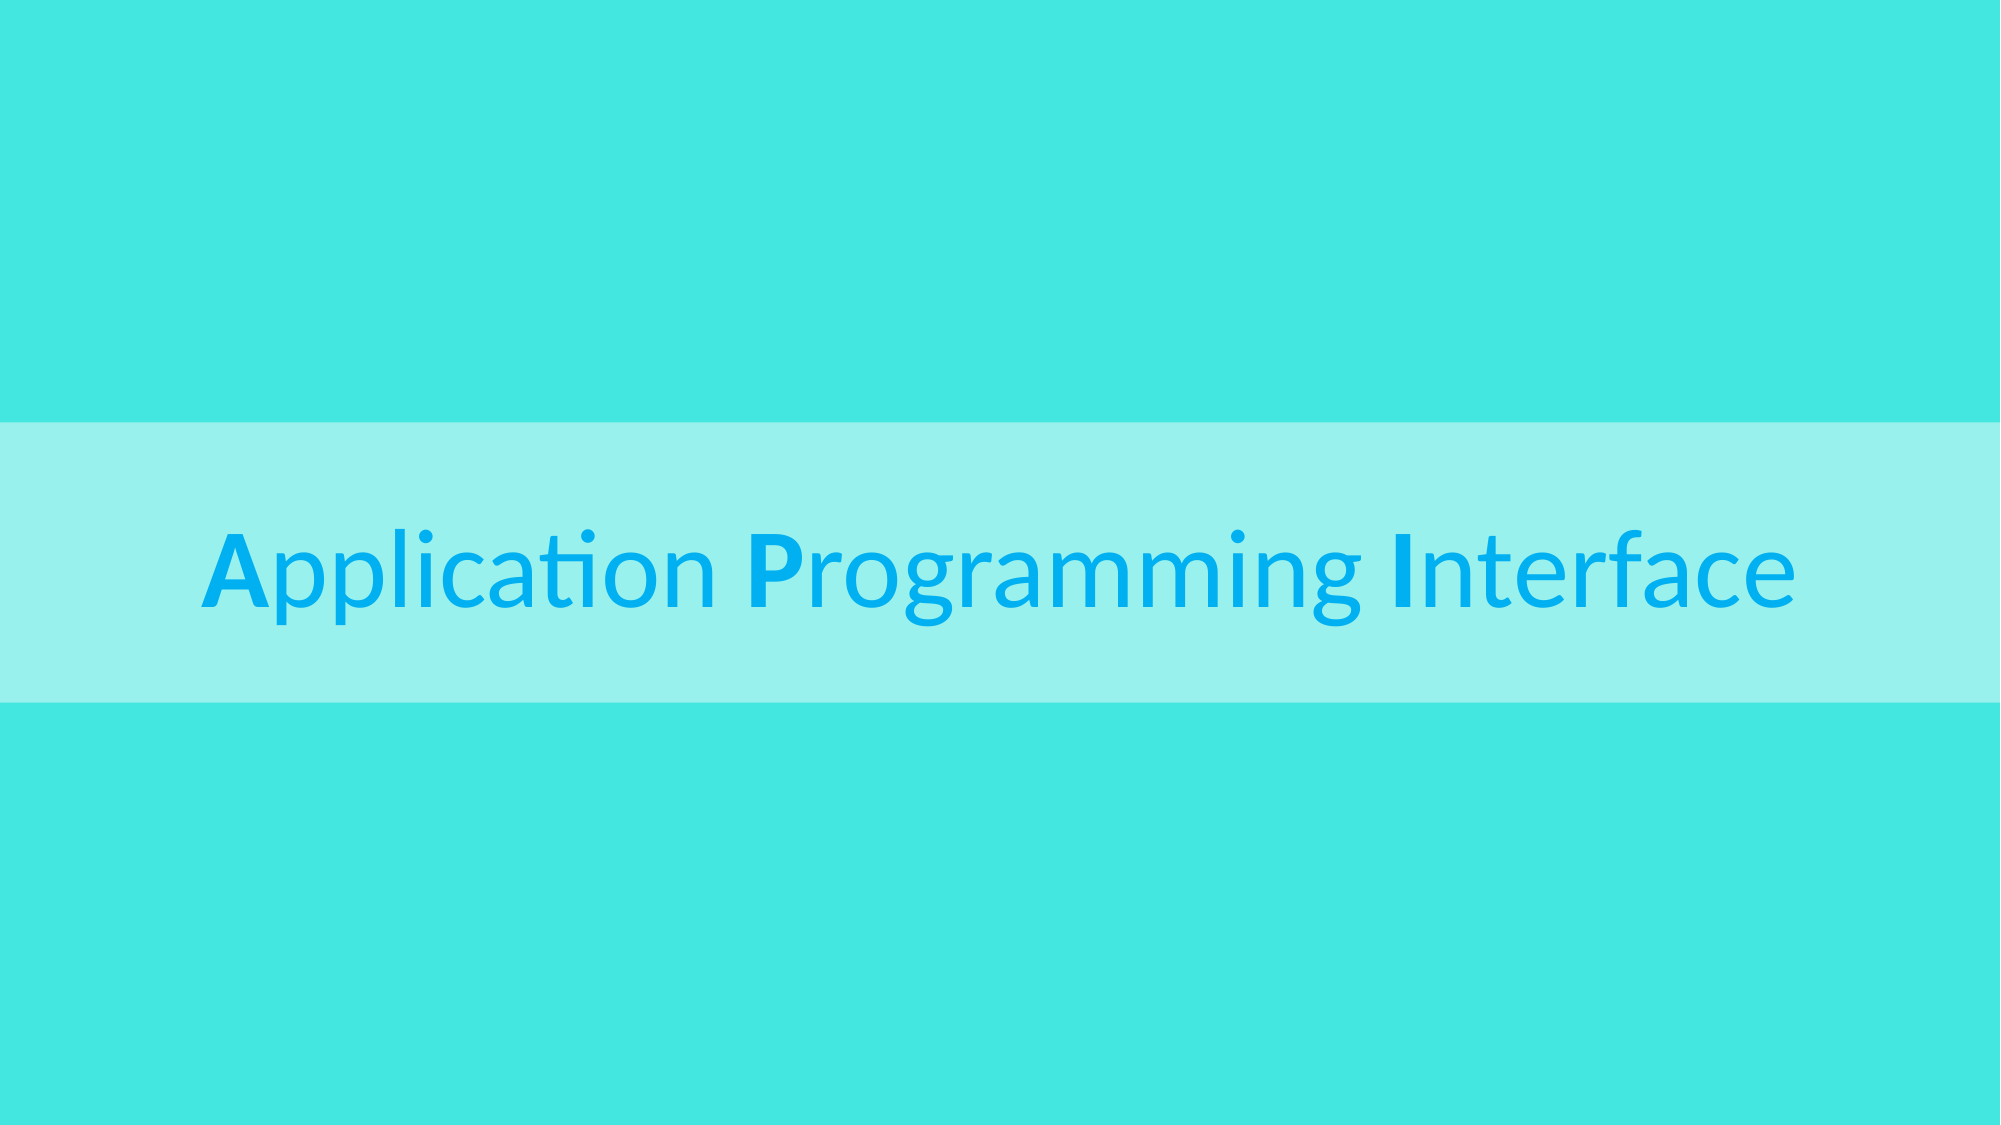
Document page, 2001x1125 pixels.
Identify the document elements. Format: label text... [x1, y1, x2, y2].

text_box Application Programming Interface [0, 421, 2000, 704]
